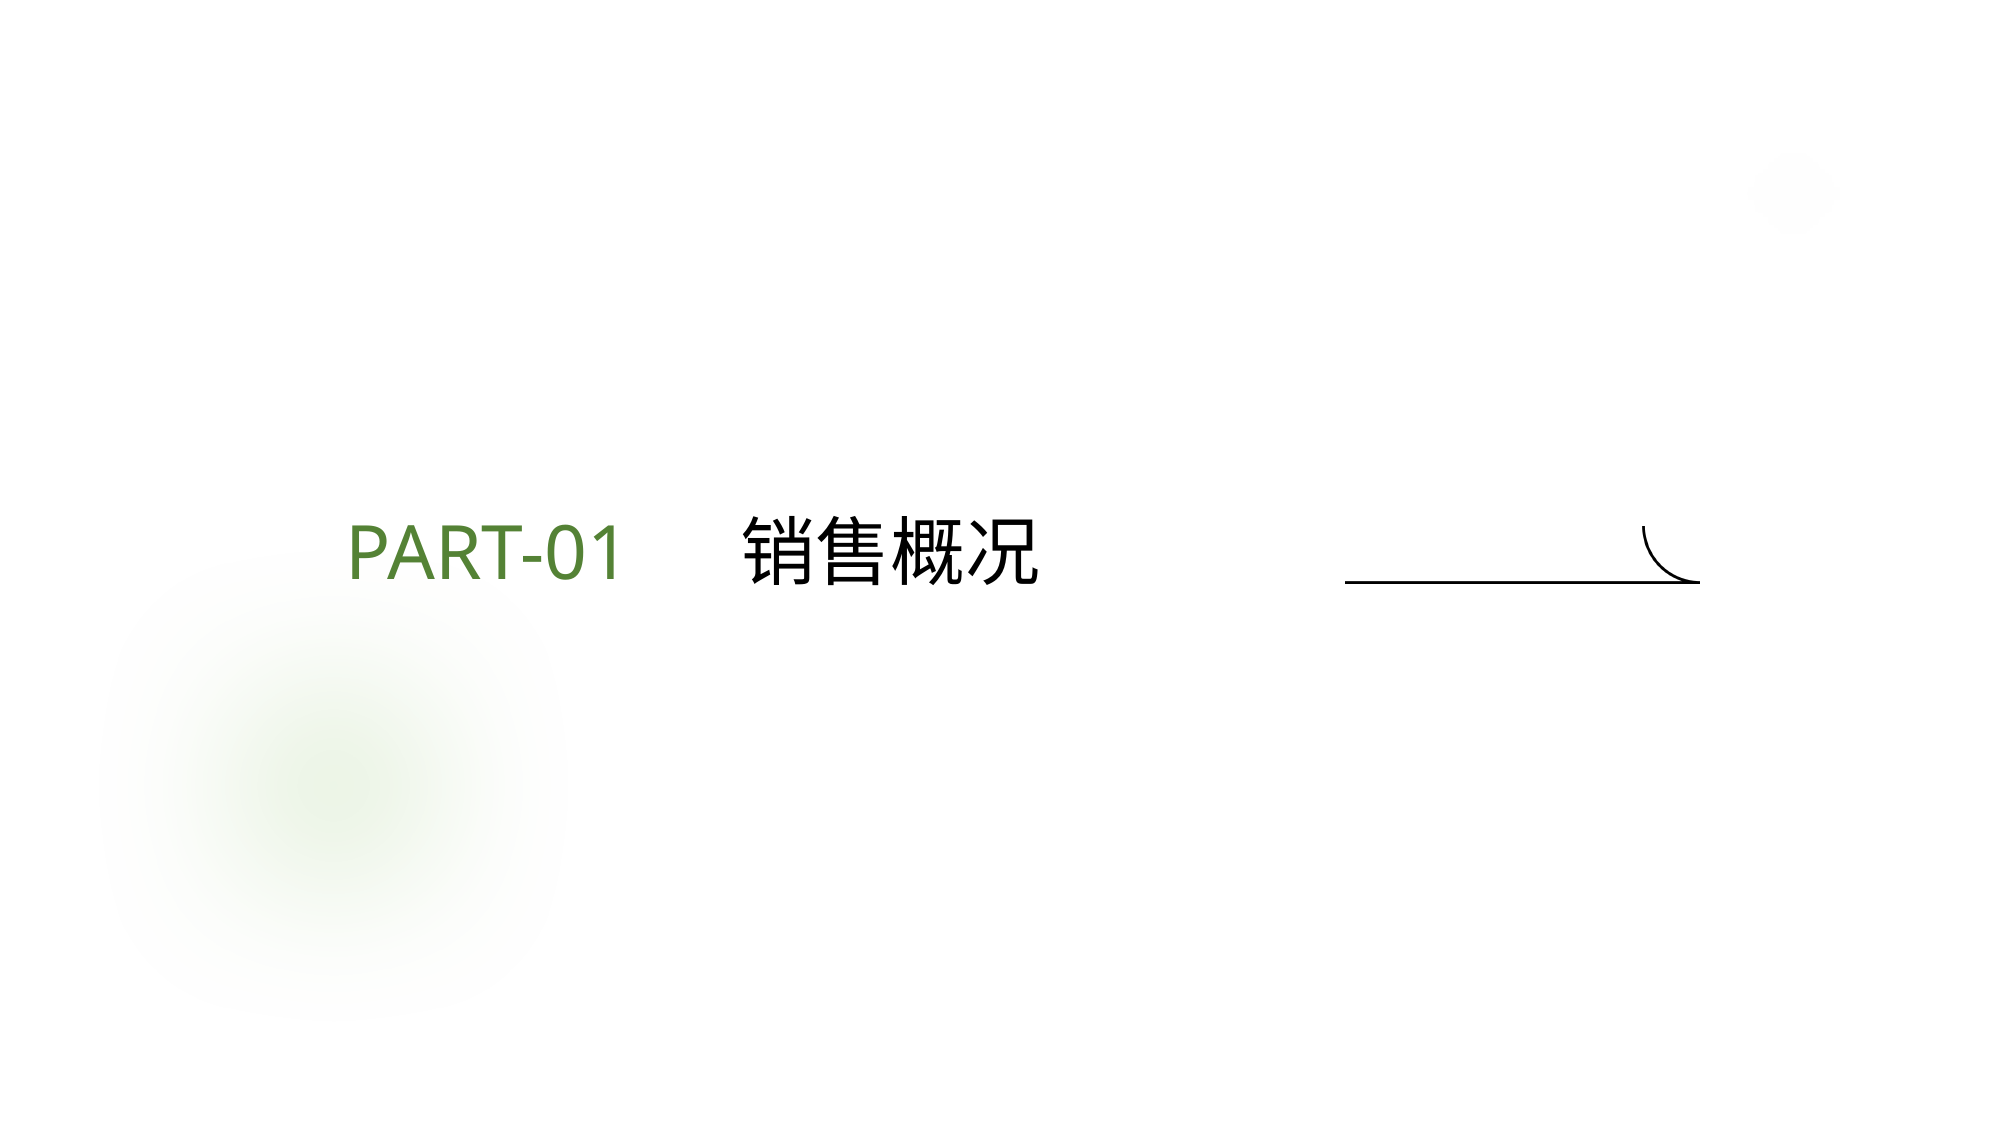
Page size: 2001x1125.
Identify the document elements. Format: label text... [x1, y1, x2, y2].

list PART-01 [330, 375, 740, 724]
title 销售概况 [740, 375, 1320, 723]
picture [1345, 526, 1700, 584]
